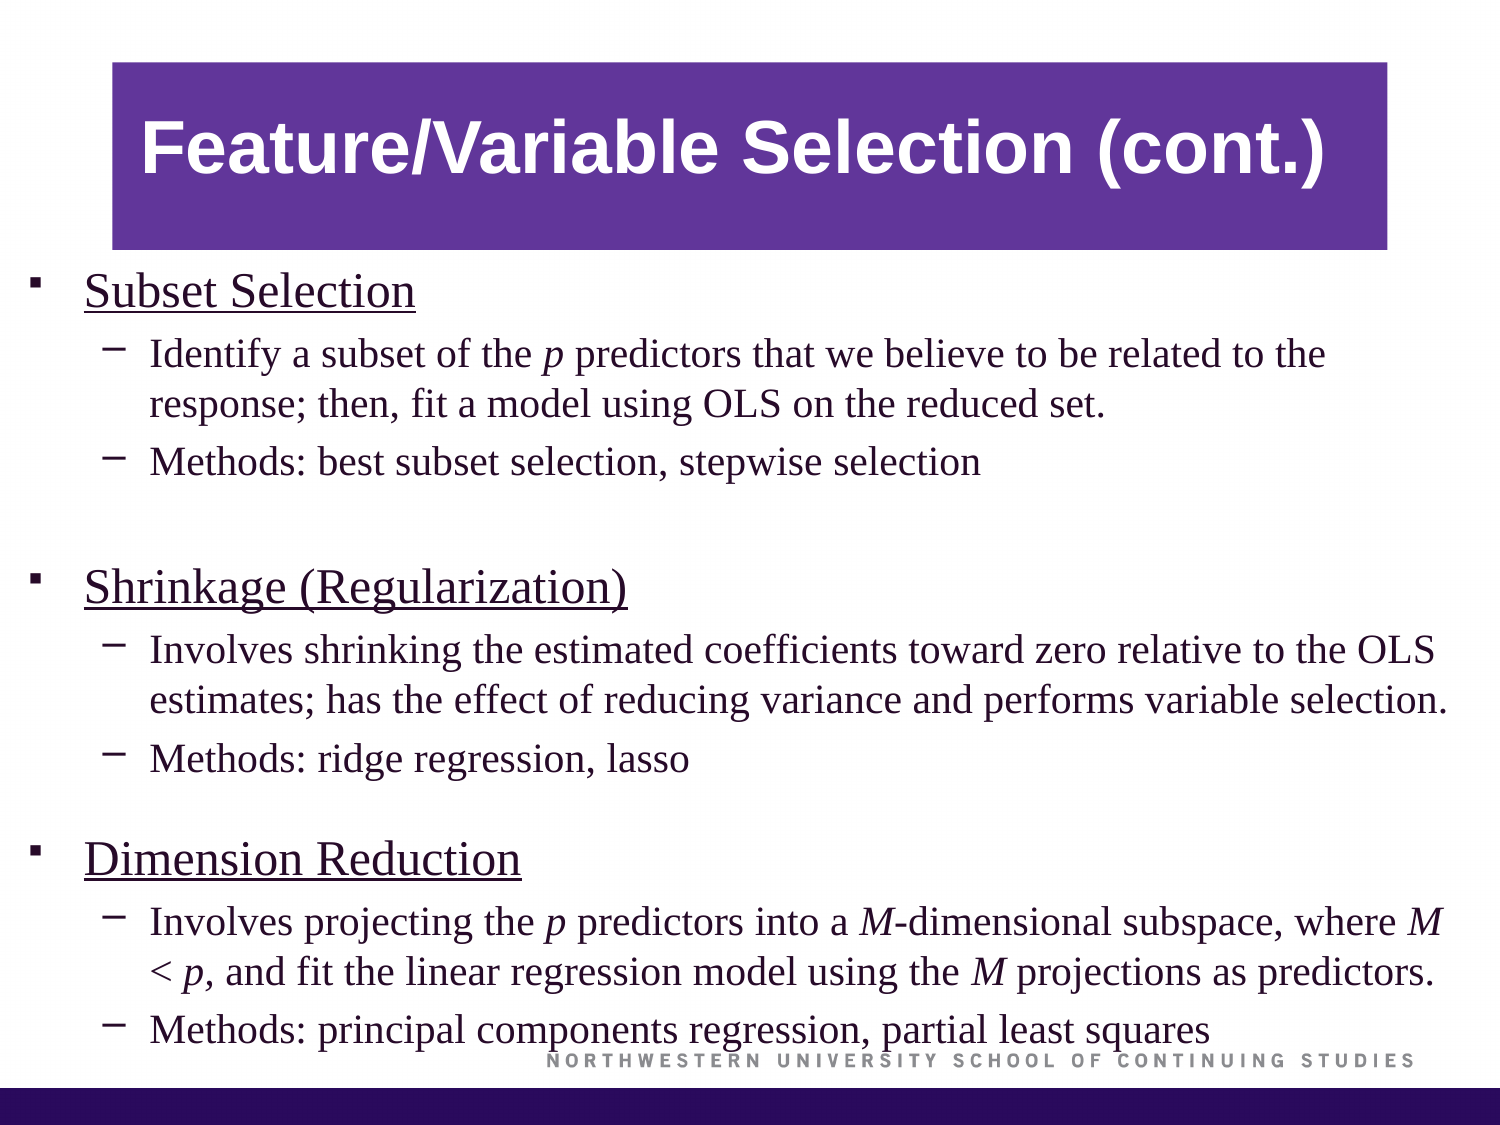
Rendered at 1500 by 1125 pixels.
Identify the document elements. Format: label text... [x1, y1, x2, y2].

title Feature/Variable Selection (cont.) [125, 50, 1400, 238]
picture [0, 0, 1500, 1125]
list Subset Selection Identify a subset of the p predictors that we believe to be related to the response; then, fit a model using OLS on the reduced set. Methods: best subset selection, stepwise selection Shrinkage (Regularization) Involves shrinking the estimated coefficients toward zero relative to the OLS estimates; has the effect of reducing variance and performs variable selection. Methods: ridge regression, lasso Dimension Reduction Involves projecting the p predictors into a M-dimensional subspace, where M < p, and fit the linear regression model using the M projections as predictors. Methods: principal components regression, partial least squares [12, 249, 1482, 925]
